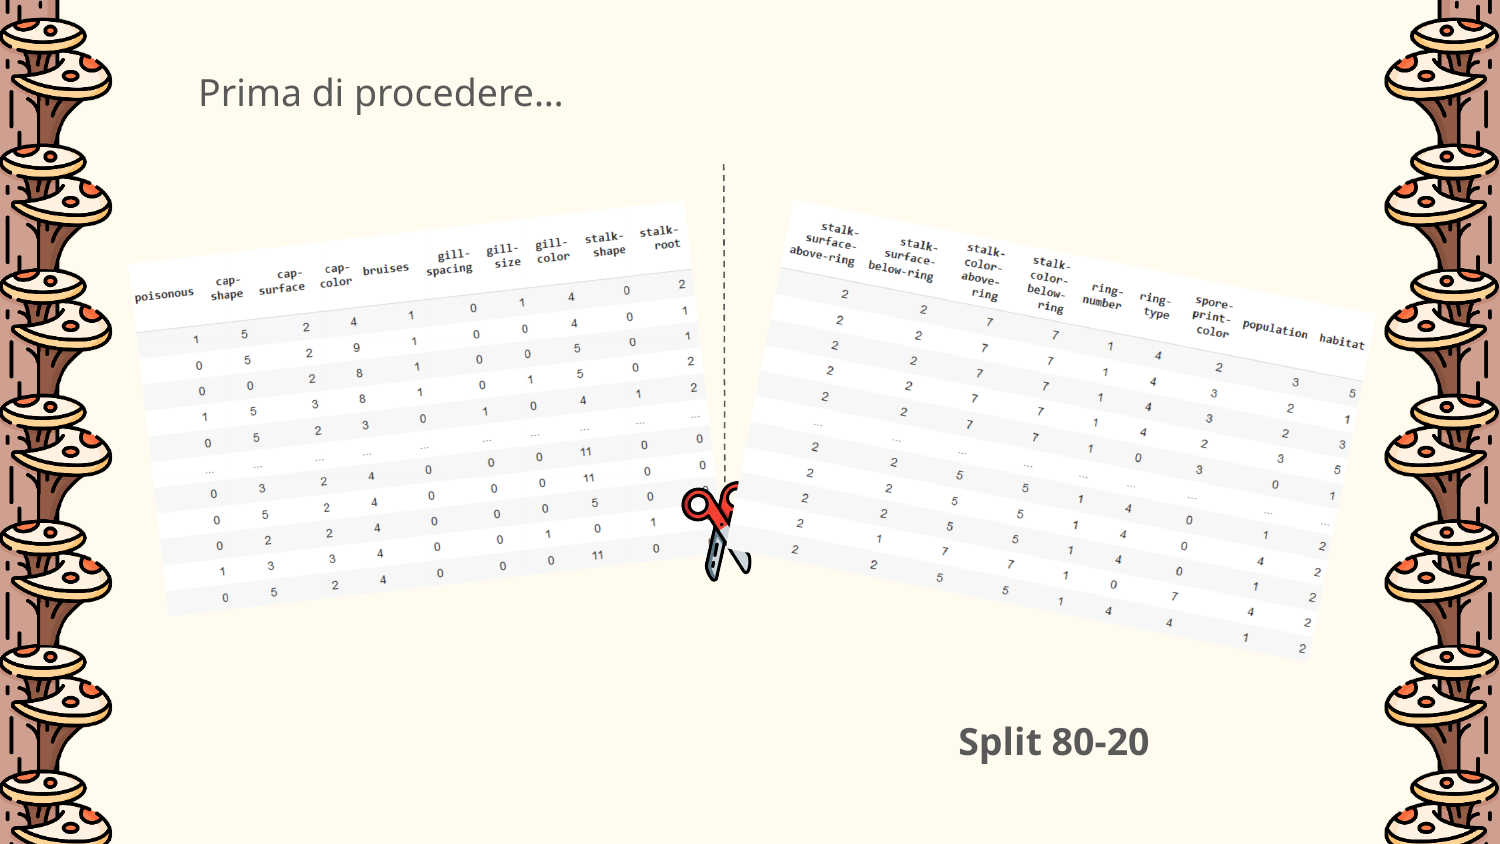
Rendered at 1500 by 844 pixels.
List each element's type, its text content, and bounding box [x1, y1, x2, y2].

text_box Prima di procedere… [183, 54, 911, 130]
picture [129, 200, 1375, 661]
picture [1380, 0, 1500, 844]
text_box Split 80-20 [943, 703, 1375, 779]
picture [0, 0, 117, 844]
